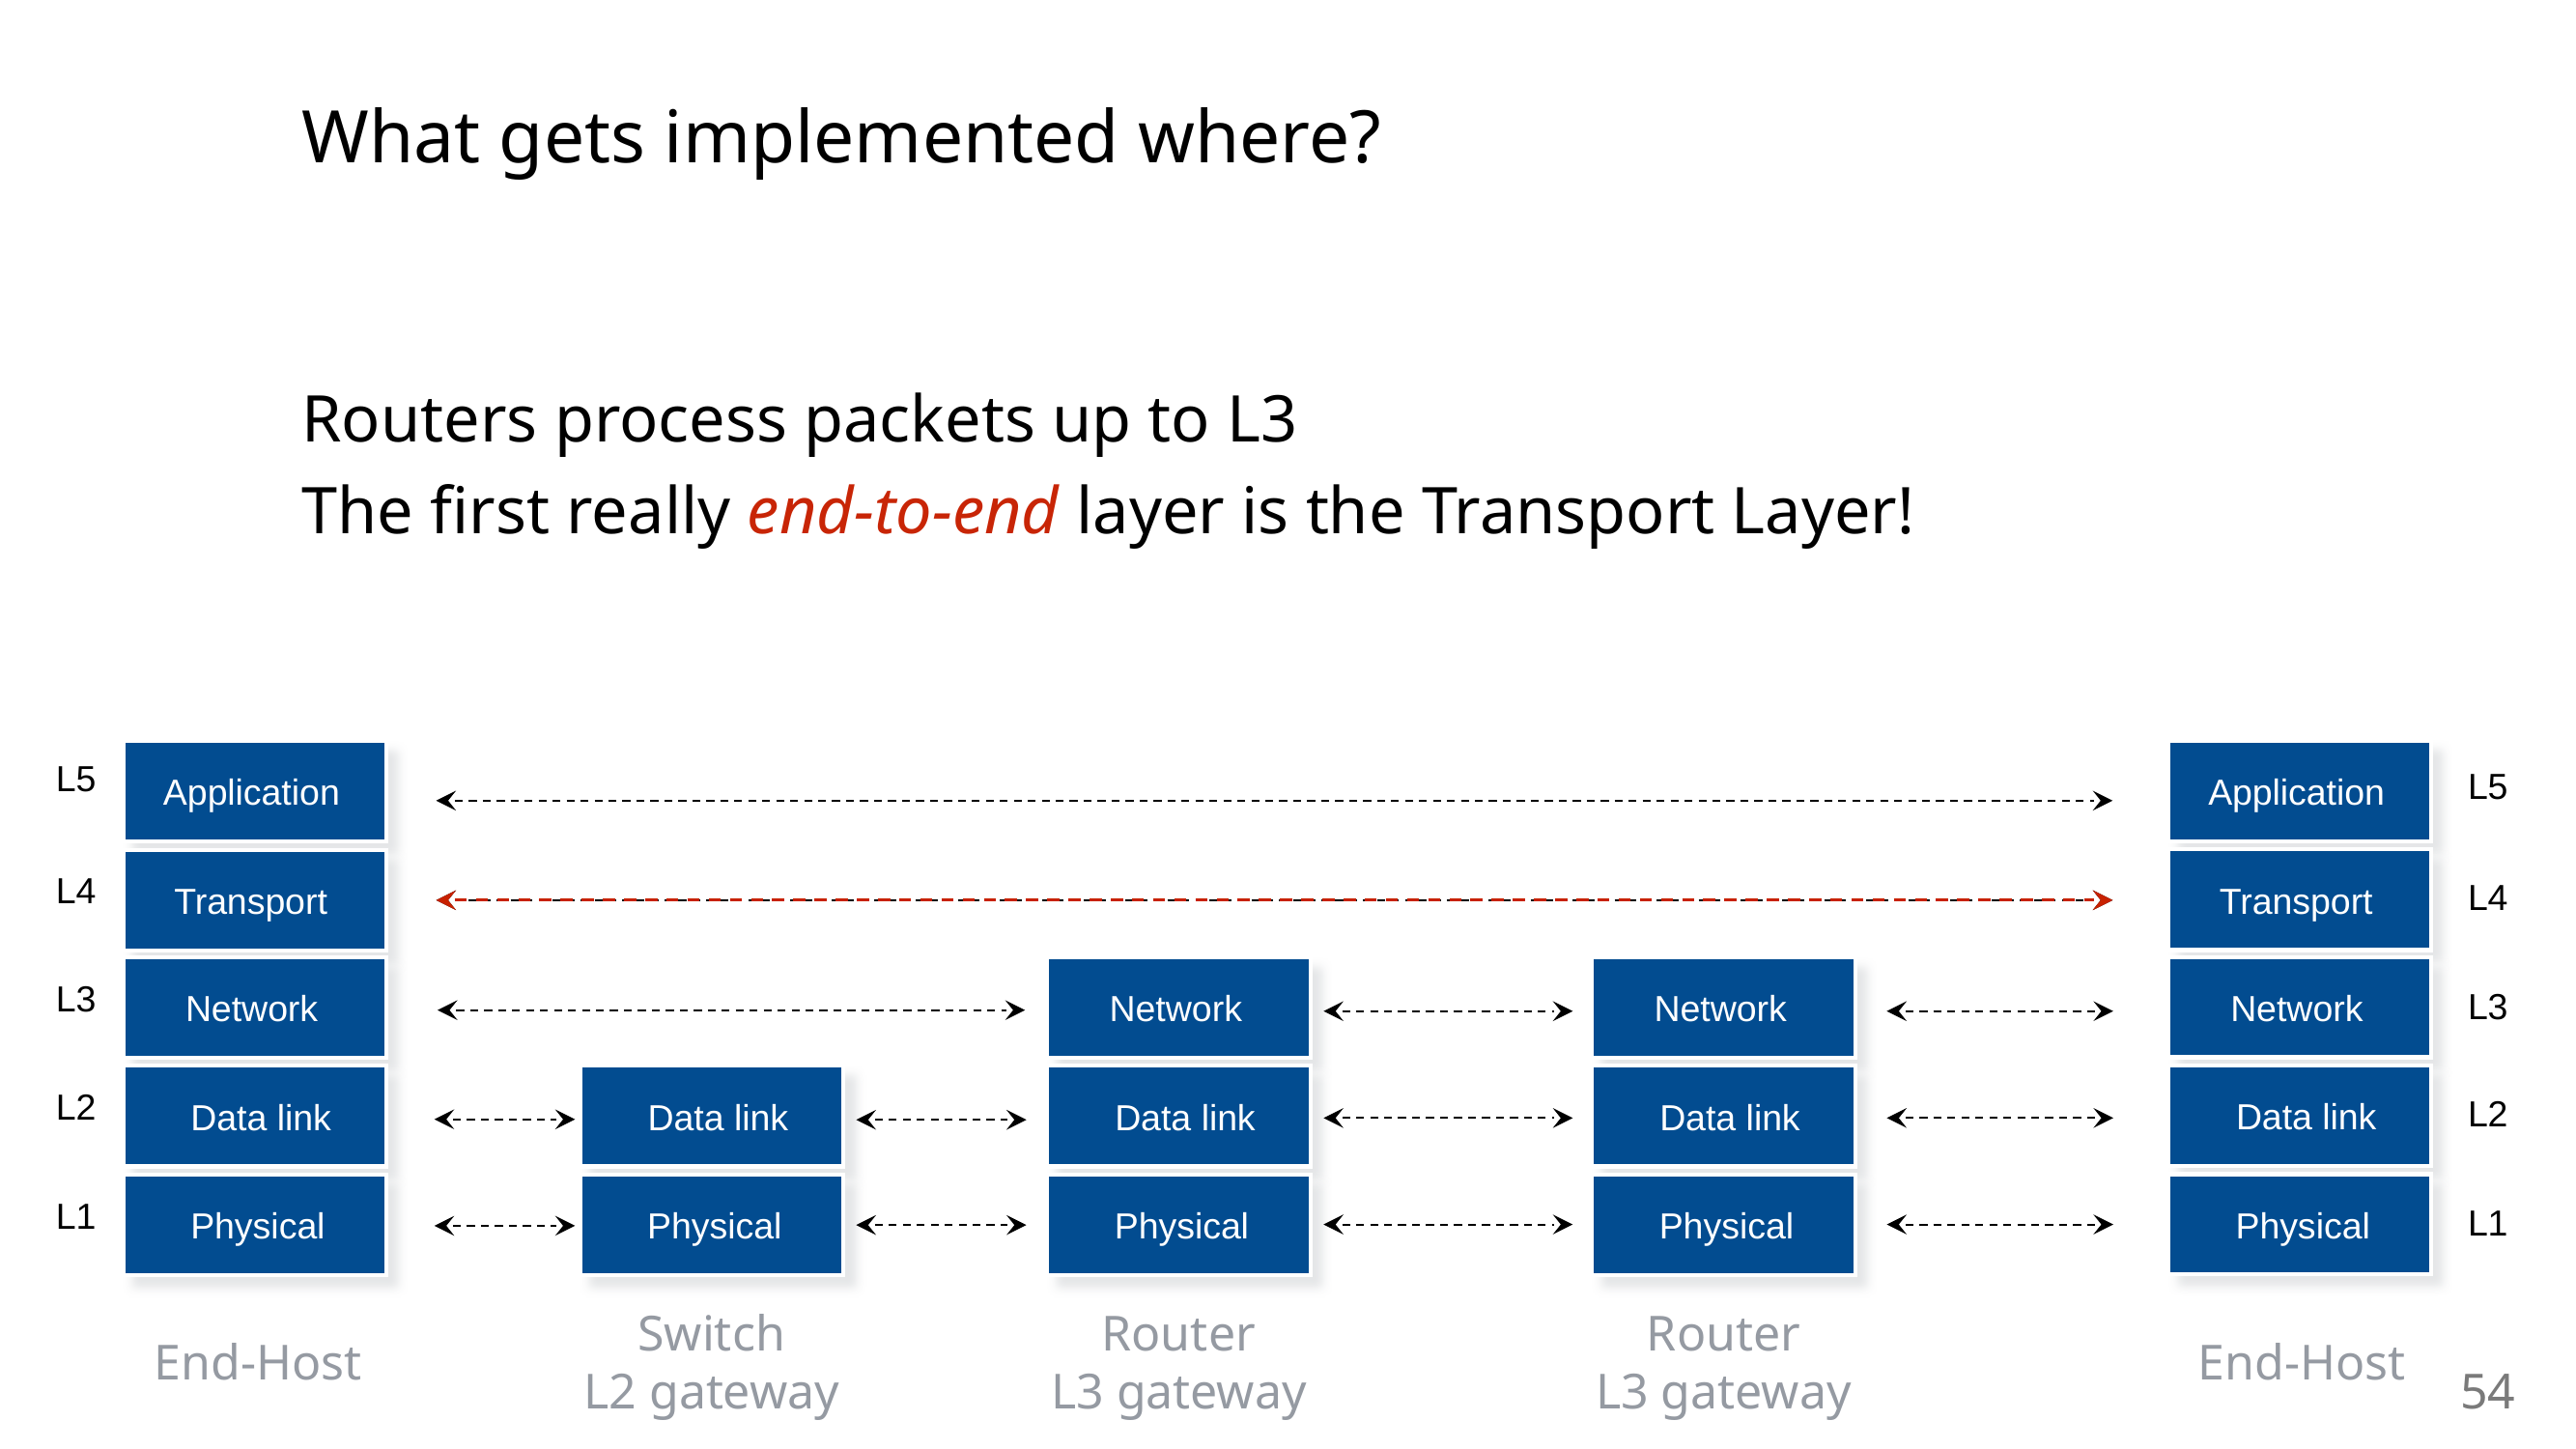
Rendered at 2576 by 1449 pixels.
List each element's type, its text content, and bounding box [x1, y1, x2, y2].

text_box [2167, 849, 2432, 951]
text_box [123, 1174, 387, 1275]
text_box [2167, 956, 2432, 1058]
slide_number 54 [2453, 1359, 2522, 1434]
text_box Switch L2 gateway [576, 1294, 848, 1427]
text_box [123, 740, 387, 842]
text_box L3 [50, 978, 106, 1024]
text_box End-Host [2190, 1323, 2414, 1398]
list Routers process packets up to L3 The first really end-to-end layer is the Transport Layer! [250, 347, 2325, 577]
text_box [2167, 740, 2432, 842]
text_box L1 [50, 1195, 106, 1240]
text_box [123, 1065, 387, 1167]
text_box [1323, 1010, 1573, 1225]
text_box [856, 1119, 1027, 1226]
text_box L2 [50, 1086, 106, 1132]
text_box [434, 1119, 576, 1227]
text_box End-Host [146, 1323, 370, 1398]
text_box L5 [50, 758, 106, 804]
text_box L5 [2462, 765, 2518, 811]
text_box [580, 1065, 844, 1276]
text_box Router L3 gateway [1587, 1294, 1860, 1427]
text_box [2167, 1174, 2432, 1275]
text_box L3 [2462, 985, 2518, 1031]
text_box L1 [2462, 1202, 2518, 1248]
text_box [2167, 1065, 2432, 1167]
text_box L4 [2462, 877, 2518, 923]
text_box Router L3 gateway [1042, 1294, 1316, 1427]
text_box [1592, 957, 1855, 1276]
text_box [1047, 957, 1311, 1276]
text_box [1886, 1010, 2114, 1225]
list What gets implemented where? [250, 0, 2325, 270]
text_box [123, 957, 387, 1059]
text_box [123, 849, 387, 952]
text_box L4 [50, 869, 106, 916]
text_box L2 [2462, 1094, 2518, 1139]
